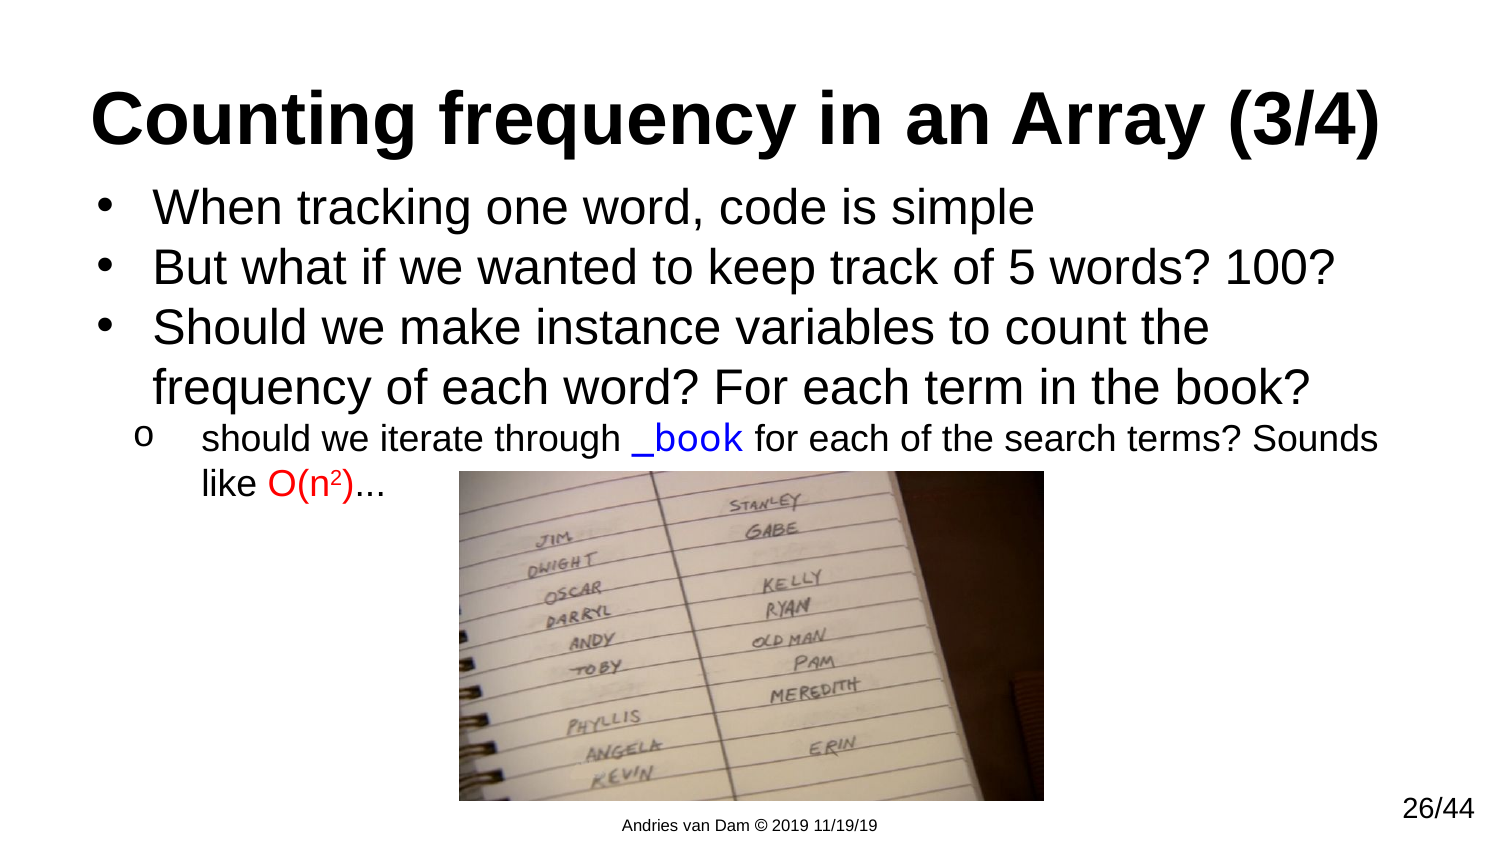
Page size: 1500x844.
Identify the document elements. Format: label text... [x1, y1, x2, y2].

picture [459, 471, 1044, 801]
list When tracking one word, code is simple But what if we wanted to keep track of 5 words? 100? Should we make instance variables to count the frequency of each word? For each term in the book? should we iterate through _book for each of the search terms? Sounds like O(n2)... [75, 175, 1425, 771]
title Counting frequency in an Array (3/4) [75, 33, 1425, 175]
